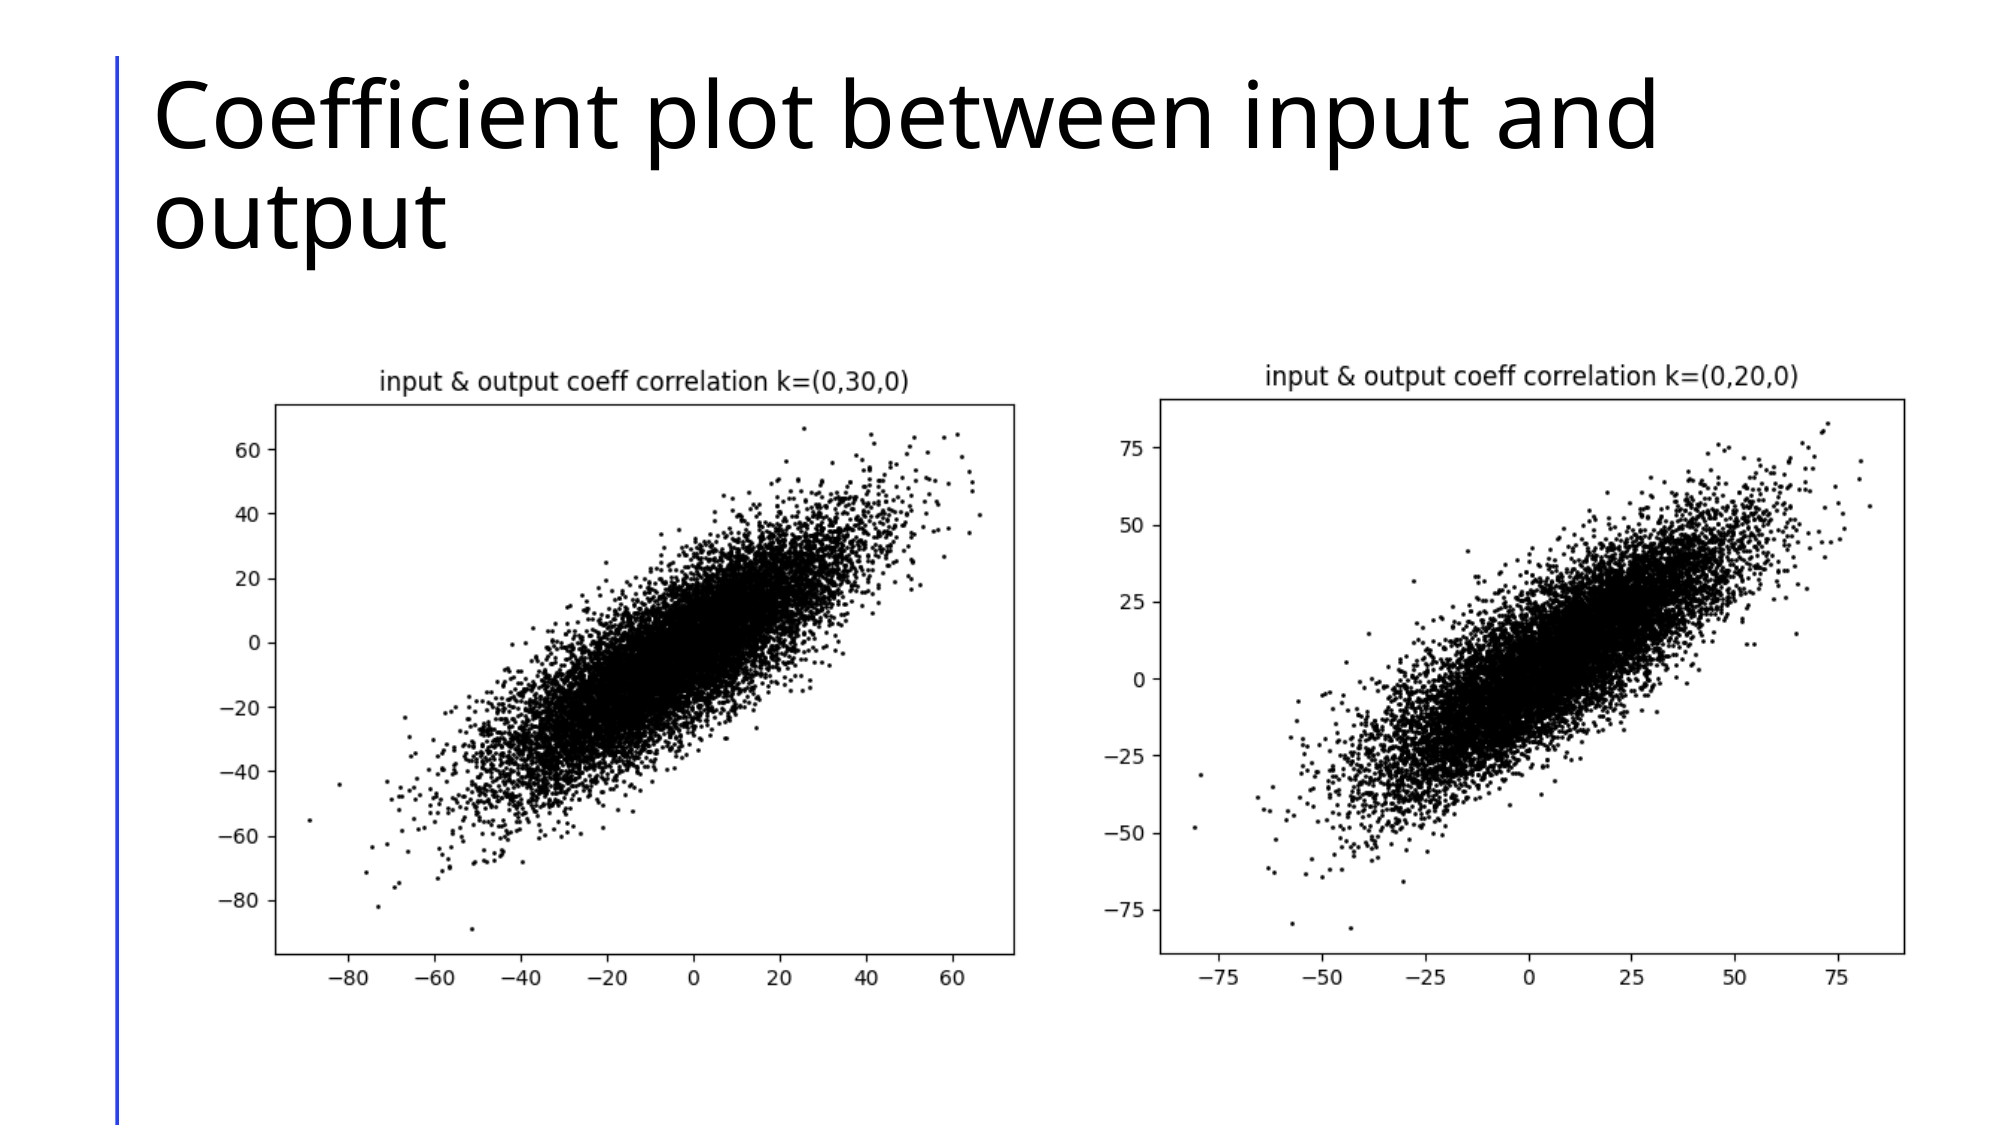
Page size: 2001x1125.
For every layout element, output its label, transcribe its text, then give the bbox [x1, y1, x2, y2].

title Coefficient plot between input and output [137, 59, 1863, 278]
picture [1039, 312, 2000, 1033]
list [156, 318, 1039, 1033]
